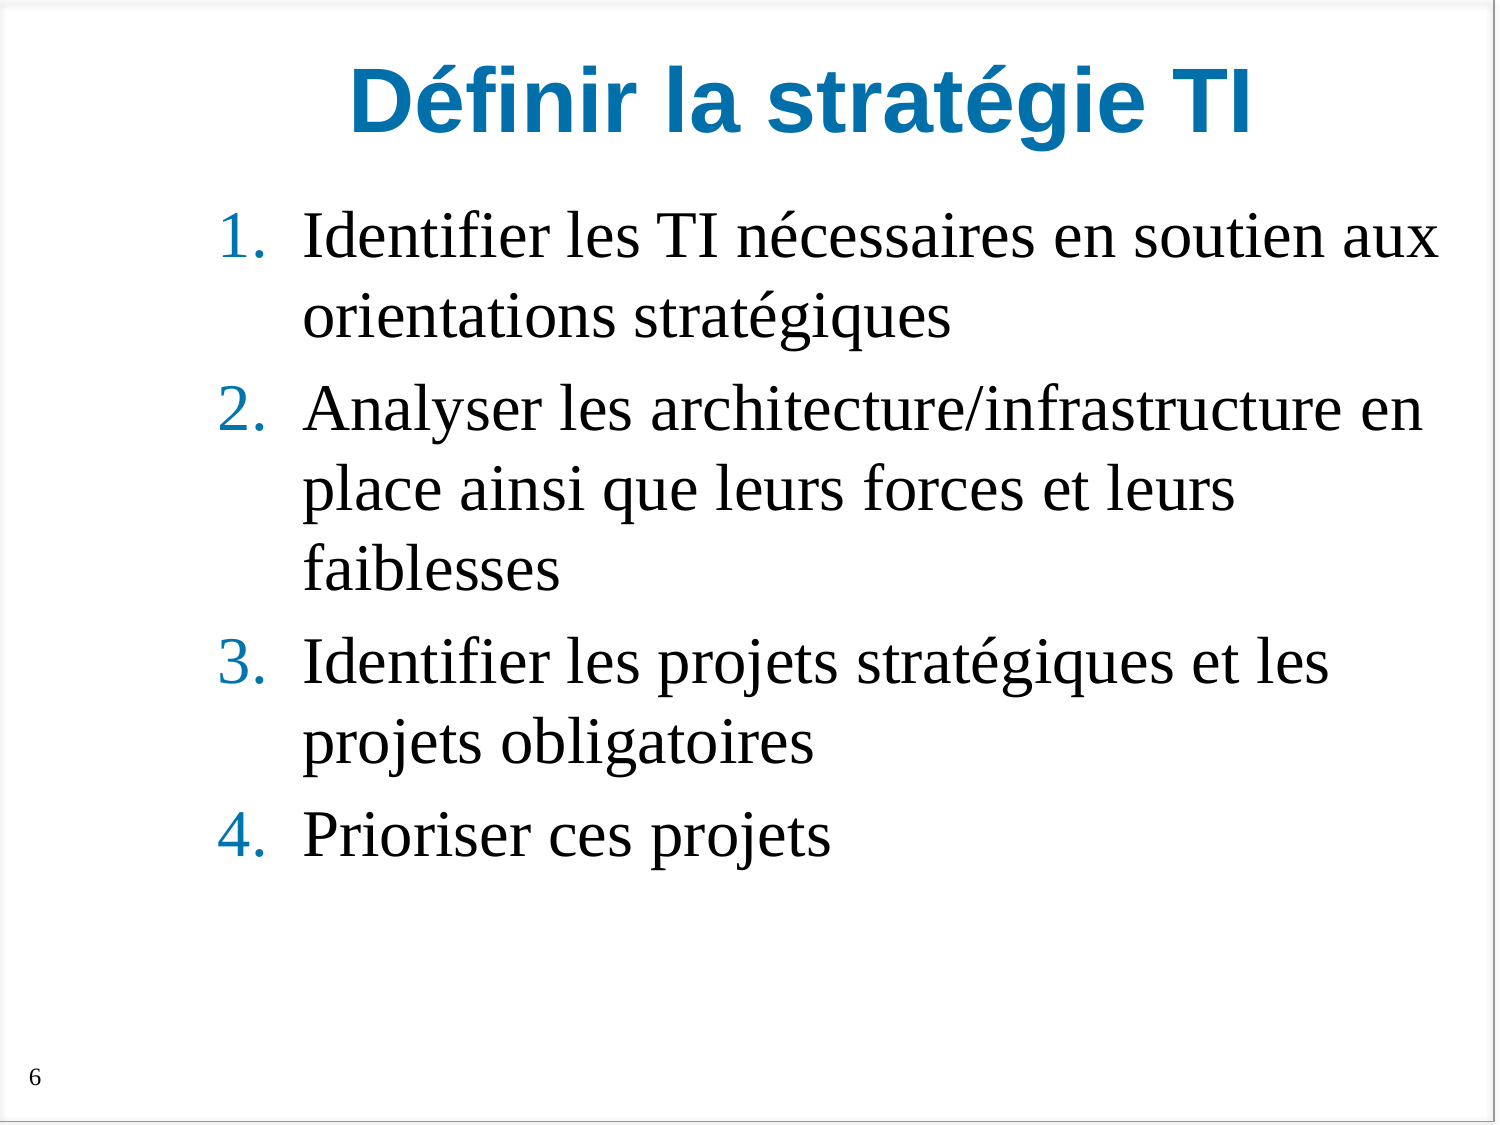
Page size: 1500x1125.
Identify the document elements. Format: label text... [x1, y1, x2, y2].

text_box Identifier les TI nécessaires en soutien aux orientations stratégiques Analyser les architecture/infrastructure en place ainsi que leurs forces et leurs faiblesses Identifier les projets stratégiques et les projets obligatoires Prioriser ces projets [202, 183, 1475, 878]
text_box Définir la stratégie TI [164, 33, 1440, 183]
